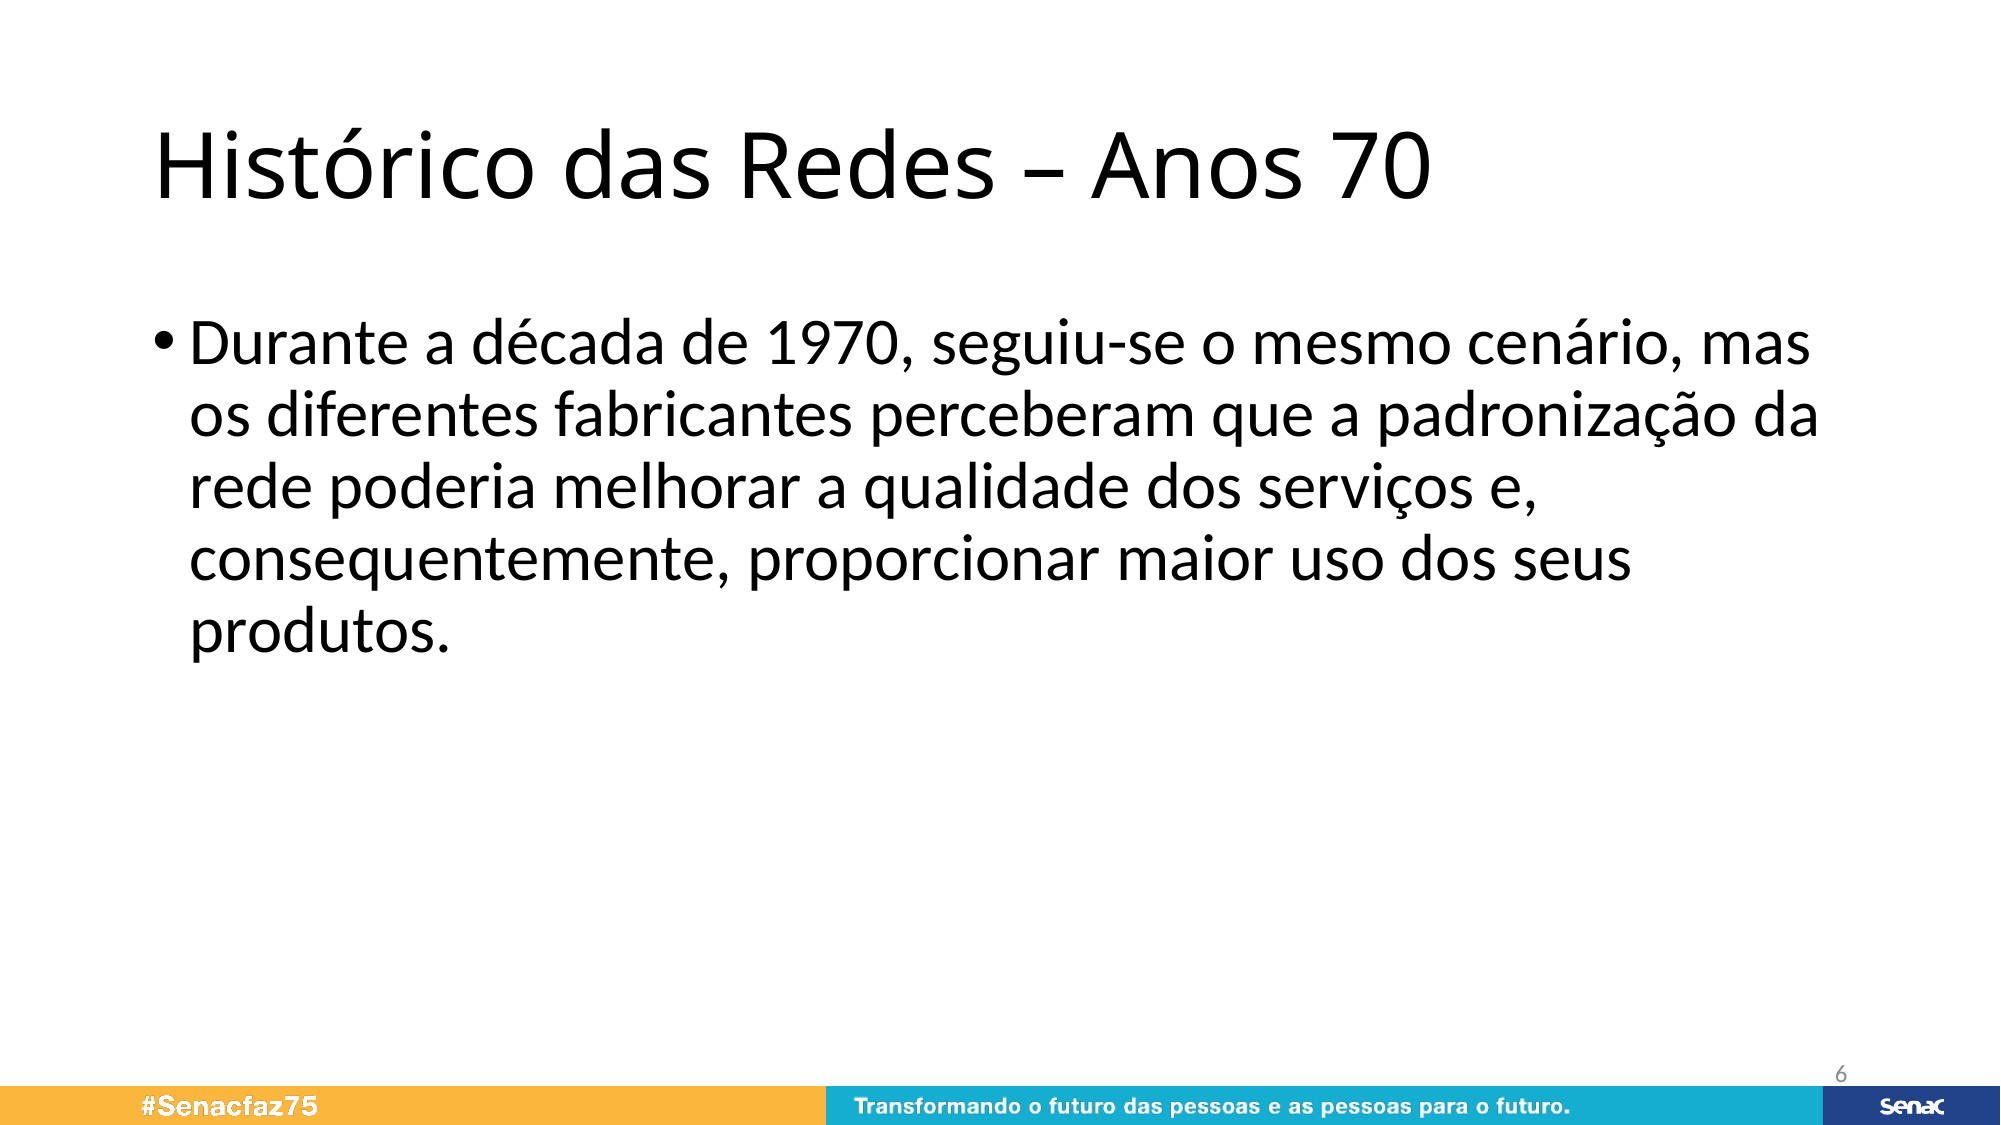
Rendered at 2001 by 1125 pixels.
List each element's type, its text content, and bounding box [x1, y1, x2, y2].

picture [0, 1078, 2000, 1125]
title Histórico das Redes – Anos 70 [137, 59, 1863, 278]
slide_number 6 [1412, 1042, 1863, 1103]
list Durante a década de 1970, seguiu-se o mesmo cenário, mas os diferentes fabricantes perceberam que a padronização da rede poderia melhorar a qualidade dos serviços e, consequentemente, proporcionar maior uso dos seus produtos. [137, 299, 1863, 1014]
